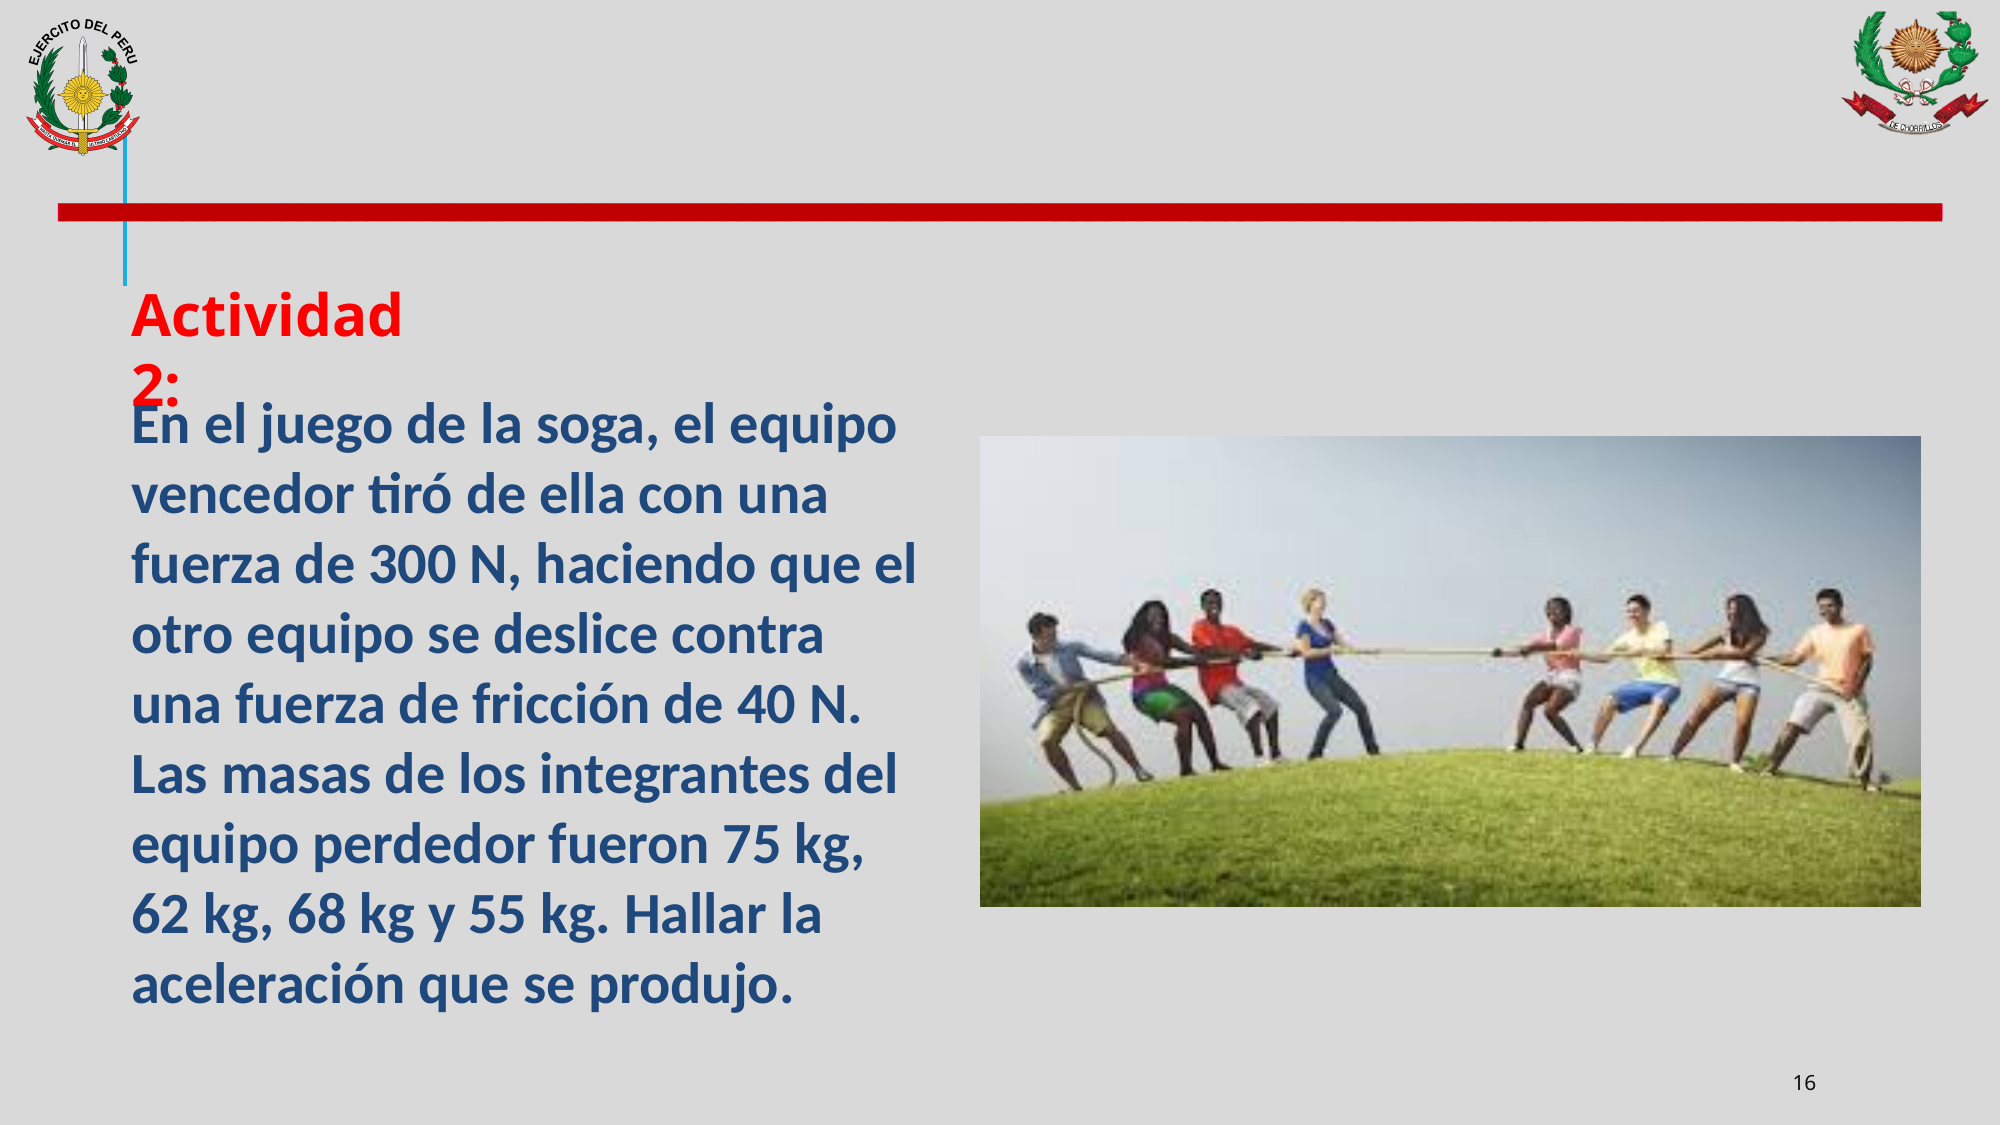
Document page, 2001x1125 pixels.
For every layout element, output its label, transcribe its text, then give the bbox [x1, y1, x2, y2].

text_box En el juego de la soga, el equipo vencedor tiró de ella con una fuerza de 300 N, haciendo que el otro equipo se deslice contra una fuerza de fricción de 40 N. Las masas de los integrantes del equipo perdedor fueron 75 kg, 62 kg, 68 kg y 55 kg. Hallar la aceleración que se produjo. [116, 378, 943, 1023]
picture [1822, 0, 1999, 146]
picture [979, 435, 1922, 907]
text_box Actividad 2: [116, 271, 467, 378]
slide_number 16 [1777, 1061, 1938, 1107]
picture [26, 19, 140, 156]
